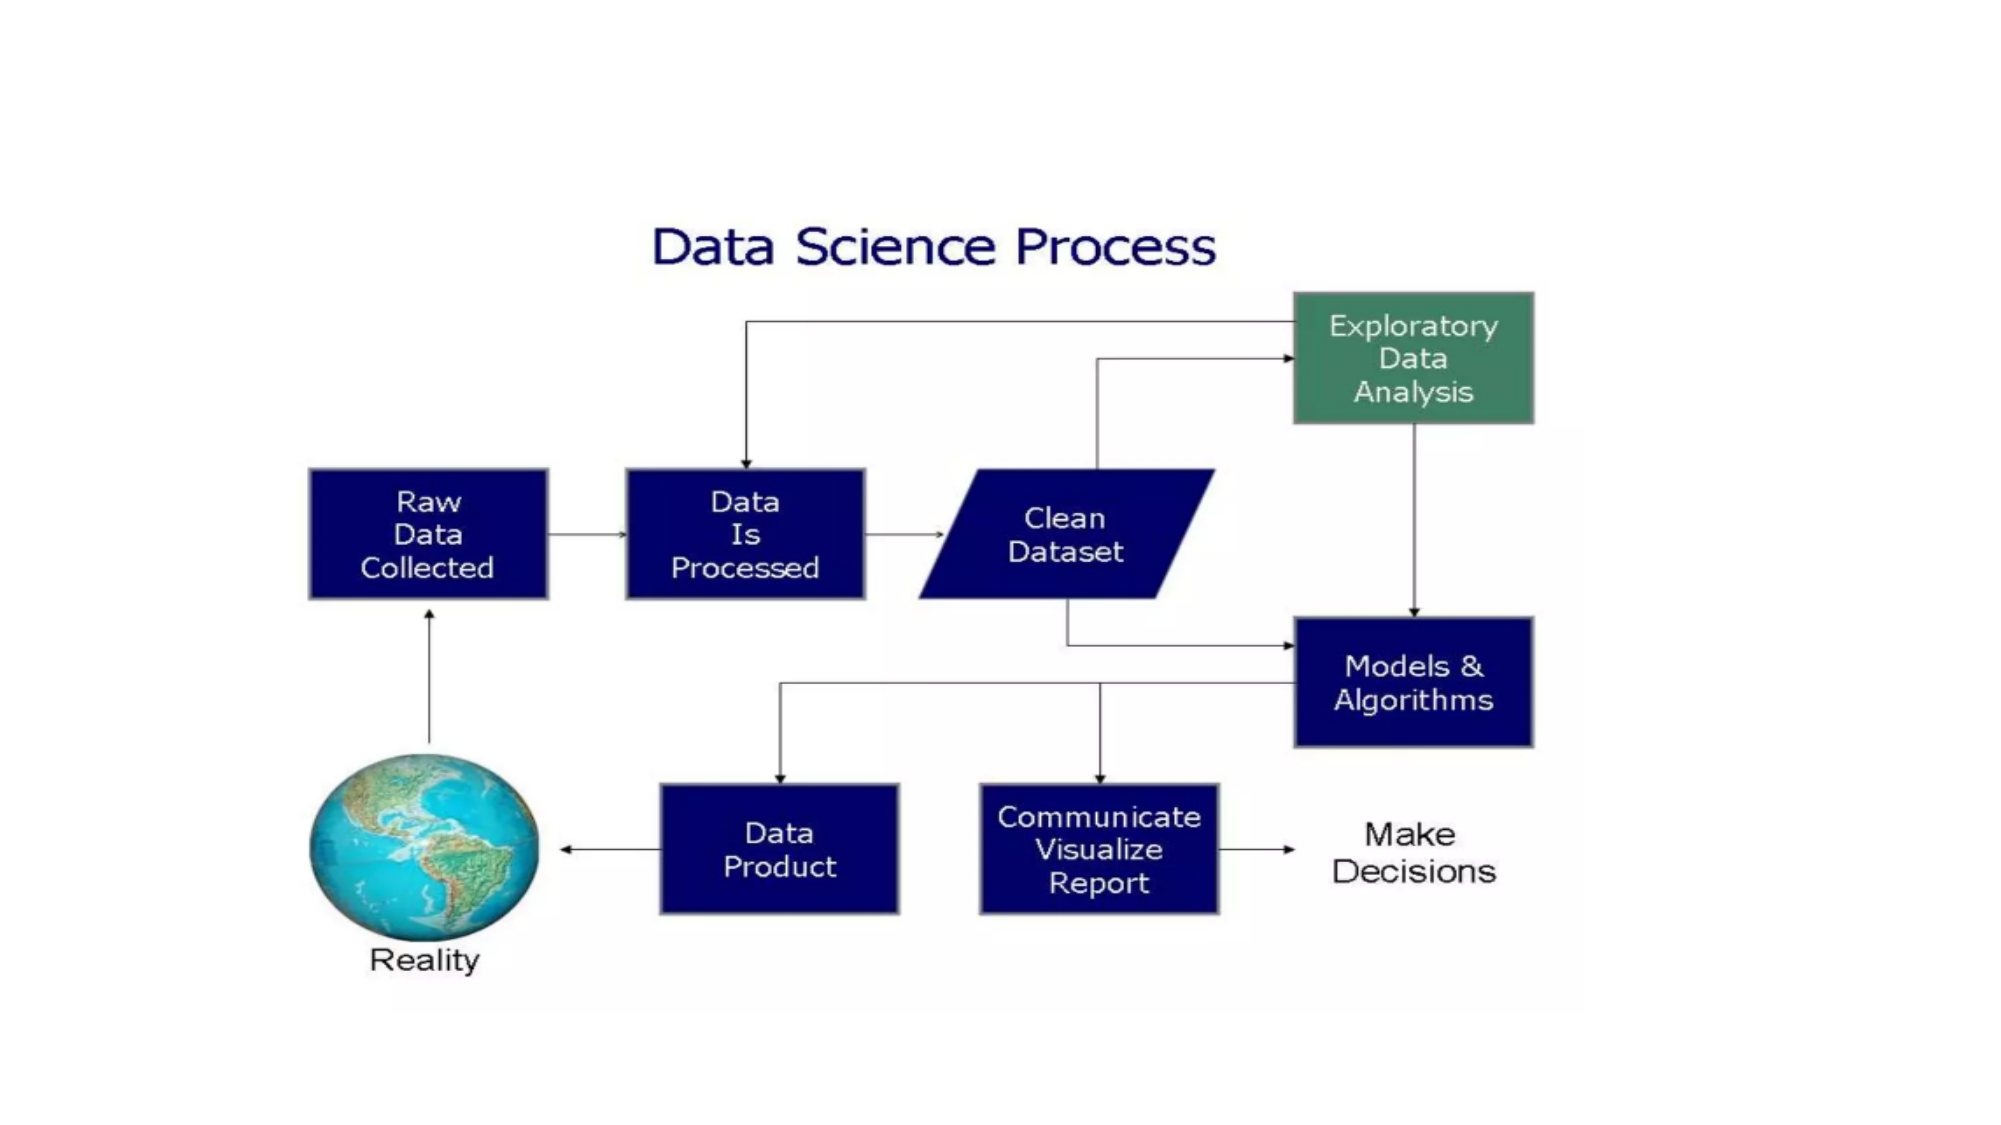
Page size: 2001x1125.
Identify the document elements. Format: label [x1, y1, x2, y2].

list [257, 179, 1583, 1014]
